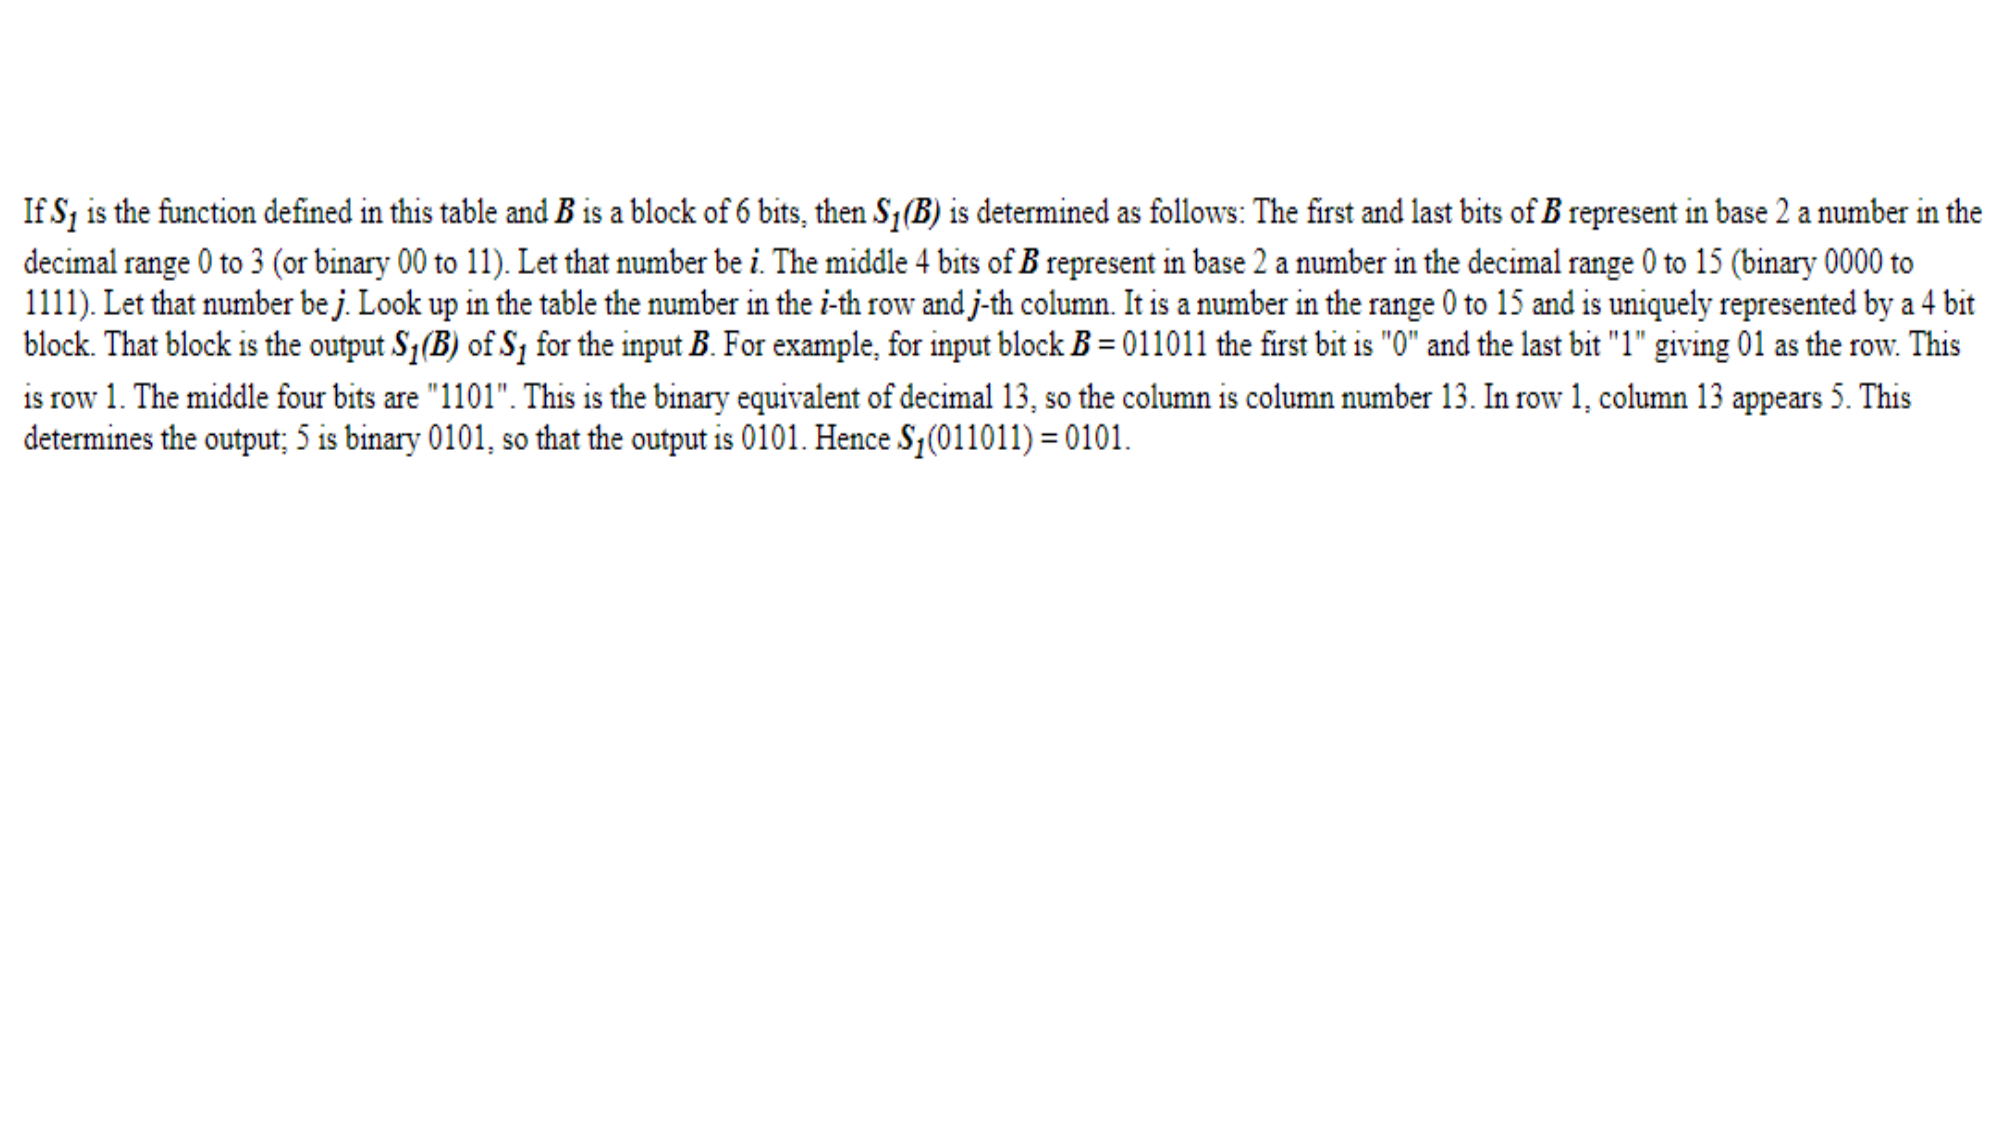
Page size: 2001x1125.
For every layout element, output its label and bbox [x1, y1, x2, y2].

picture [16, 171, 1995, 482]
